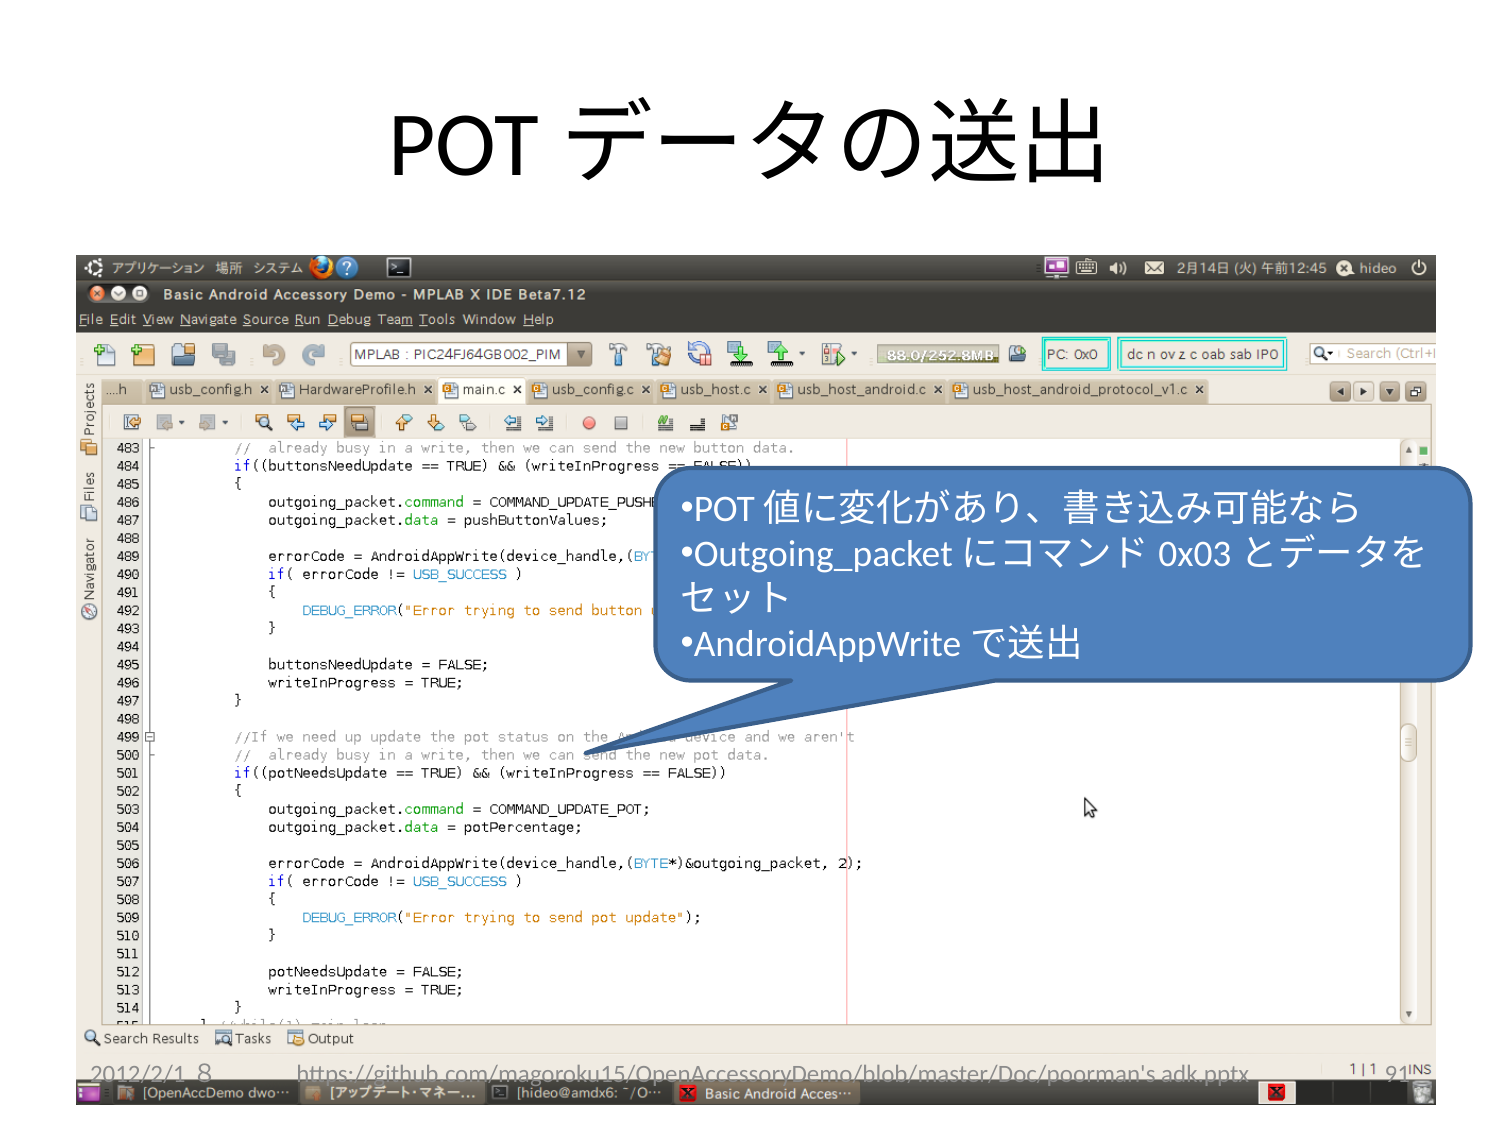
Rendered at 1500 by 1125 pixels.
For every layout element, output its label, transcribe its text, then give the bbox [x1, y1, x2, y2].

text_box POT値に変化があり、書き込み可能なら Outgoing_packetにコマンド0x03とデータをセット AndroidAppWriteで送出 [1440, 466, 1473, 683]
picture [76, 255, 1436, 1105]
title POTデータの送出 [75, 45, 1425, 233]
